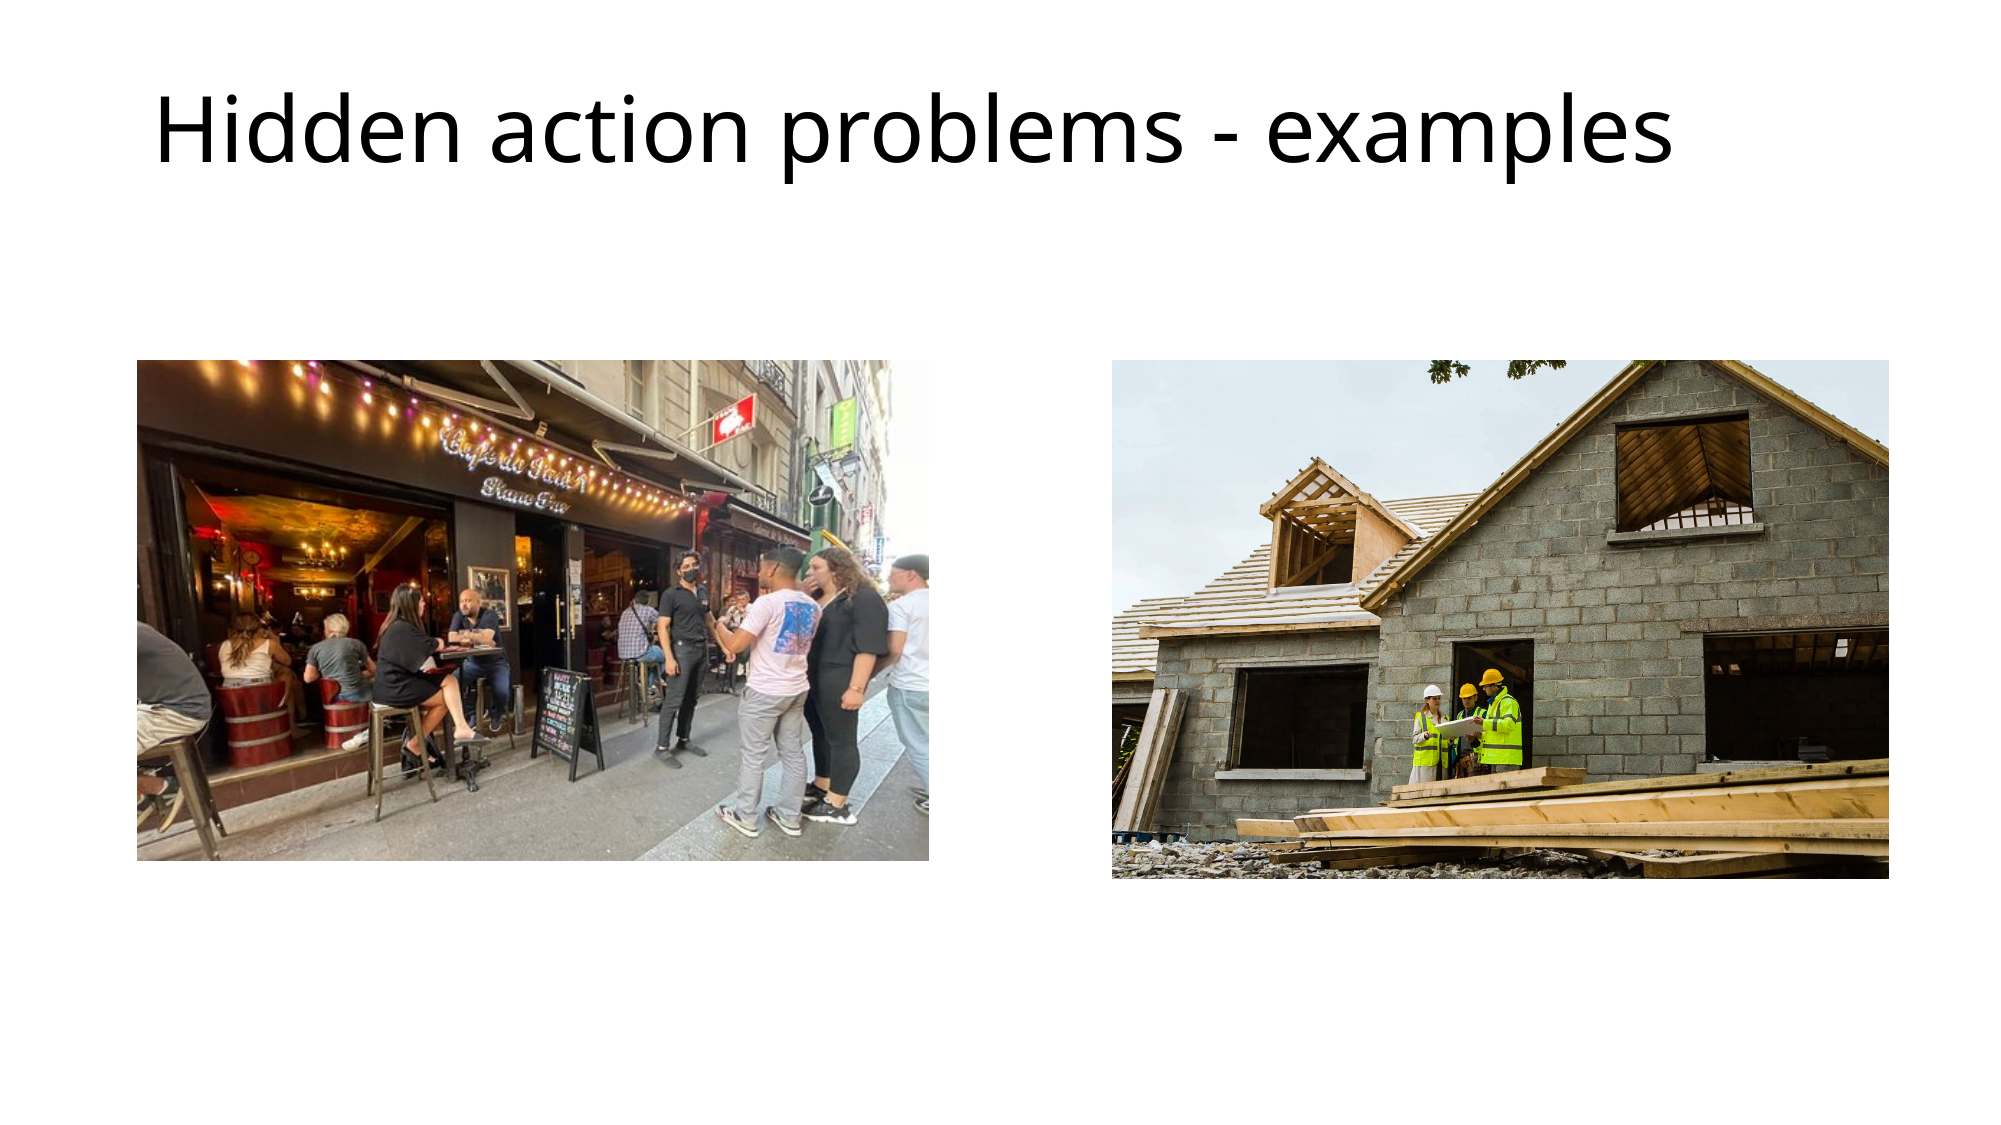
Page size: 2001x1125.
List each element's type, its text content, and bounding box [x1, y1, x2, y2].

picture [1112, 360, 1889, 879]
picture [137, 360, 929, 861]
title Hidden action problems - examples [137, 24, 1863, 242]
